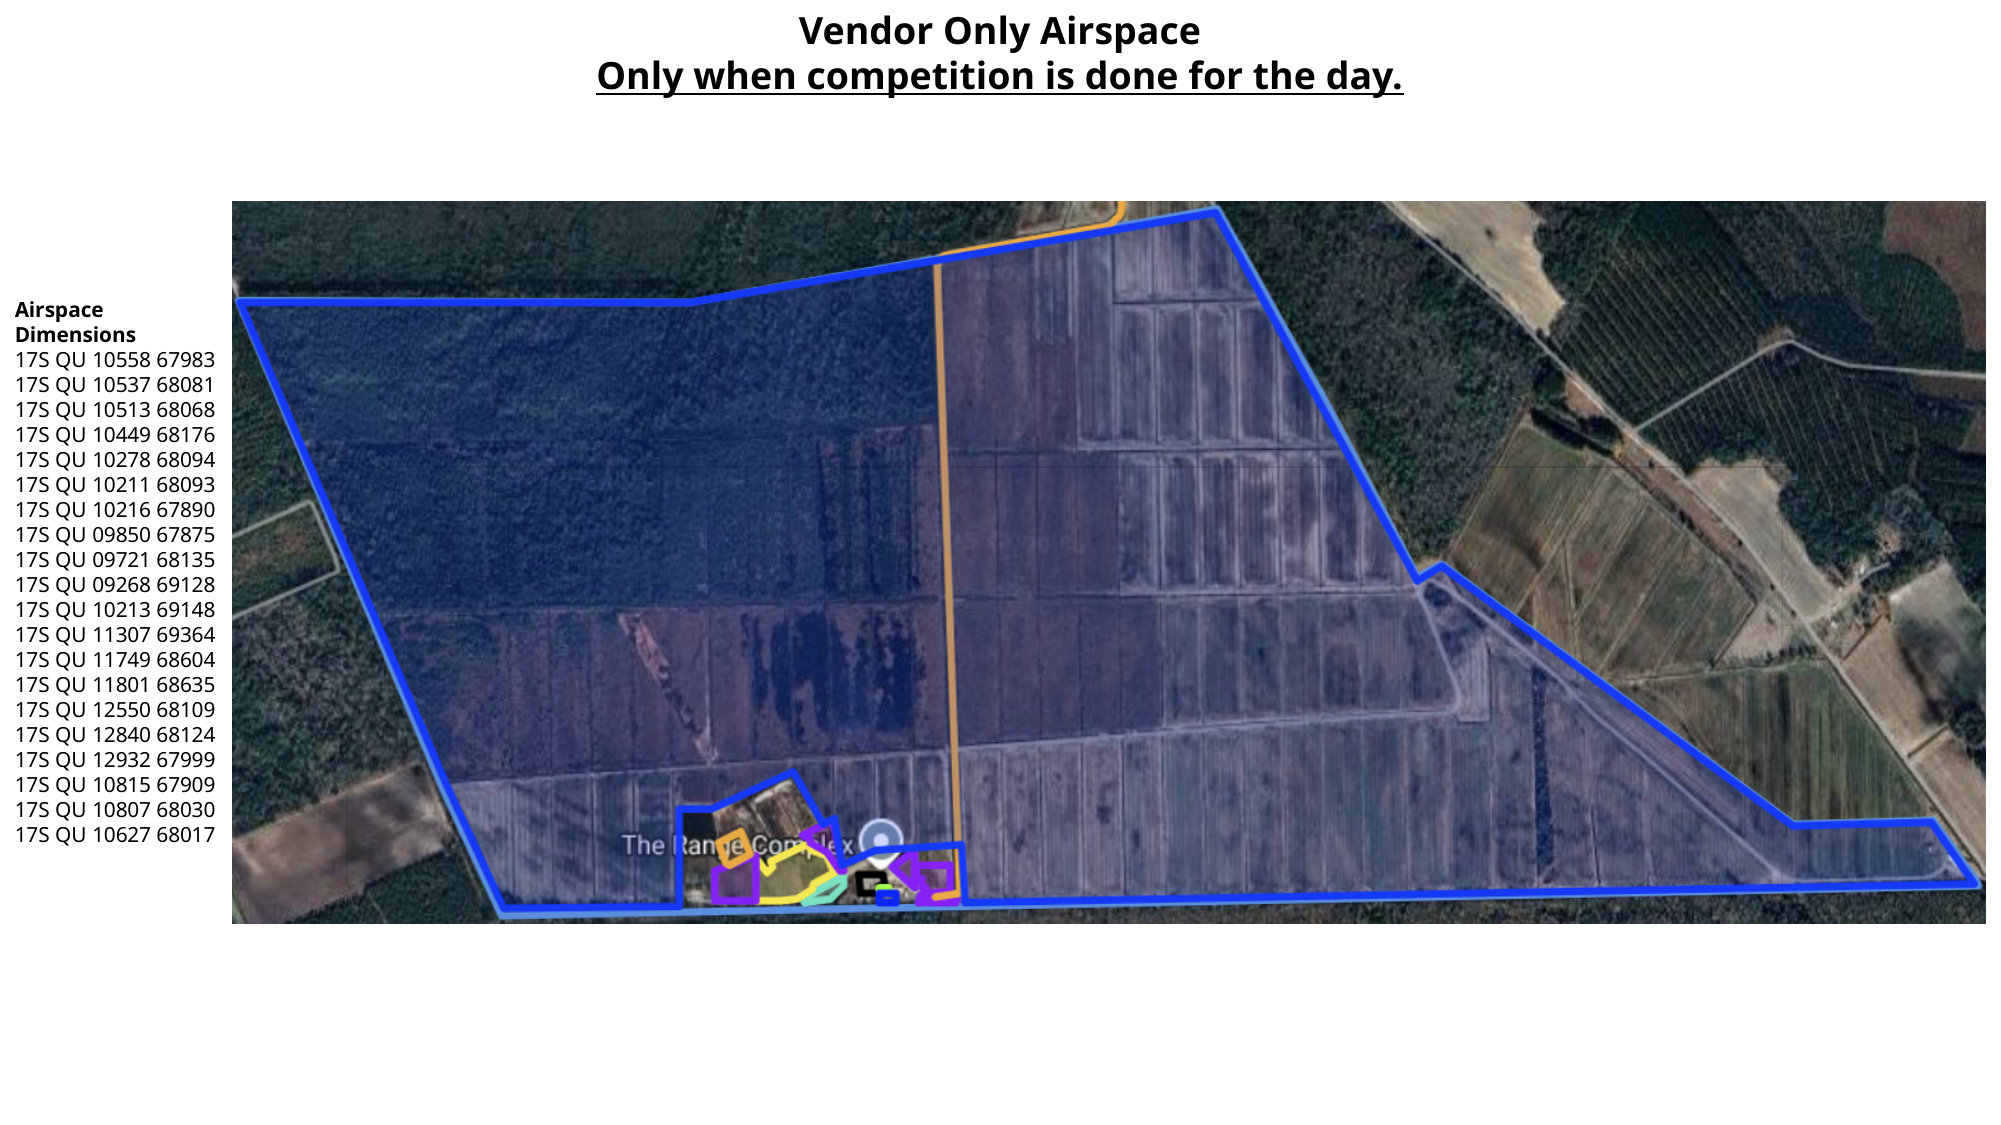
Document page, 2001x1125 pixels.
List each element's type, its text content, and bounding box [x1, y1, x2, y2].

text_box Airspace Dimensions 17S QU 10558 67983 17S QU 10537 68081 17S QU 10513 68068 17S QU 10449 68176 17S QU 10278 68094 17S QU 10211 68093 17S QU 10216 67890 17S QU 09850 67875 17S QU 09721 68135 17S QU 09268 69128 17S QU 10213 69148 17S QU 11307 69364 17S QU 11749 68604 17S QU 11801 68635 17S QU 12550 68109 17S QU 12840 68124 17S QU 12932 67999 17S QU 10815 67909 17S QU 10807 68030 17S QU 10627 68017 [0, 289, 231, 855]
text_box Vendor Only Airspace Only when competition is done for the day. [0, 0, 2000, 105]
picture [231, 200, 1987, 925]
